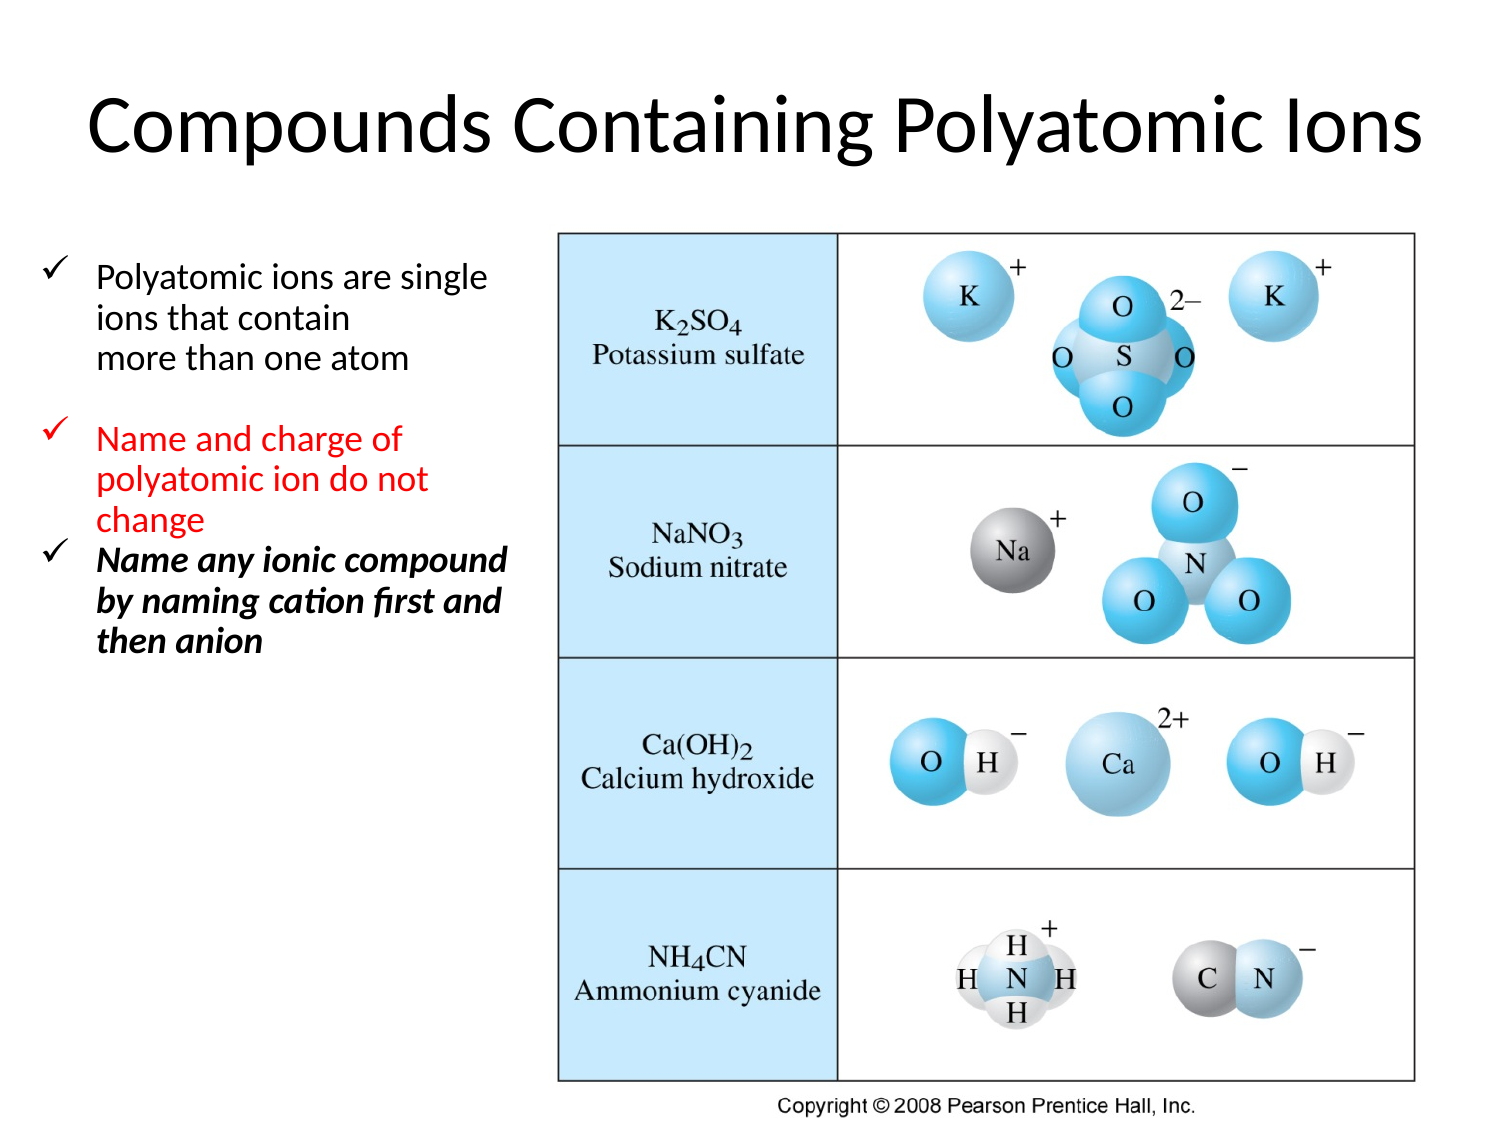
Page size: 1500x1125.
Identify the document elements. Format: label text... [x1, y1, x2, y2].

title Compounds Containing Polyatomic Ions [50, 37, 1463, 200]
picture [549, 224, 1423, 1125]
text_box Polyatomic ions are single ions that contain more than one atom Name and charge of polyatomic ion do not change Name any ionic compound by naming cation first and then anion [24, 249, 525, 670]
